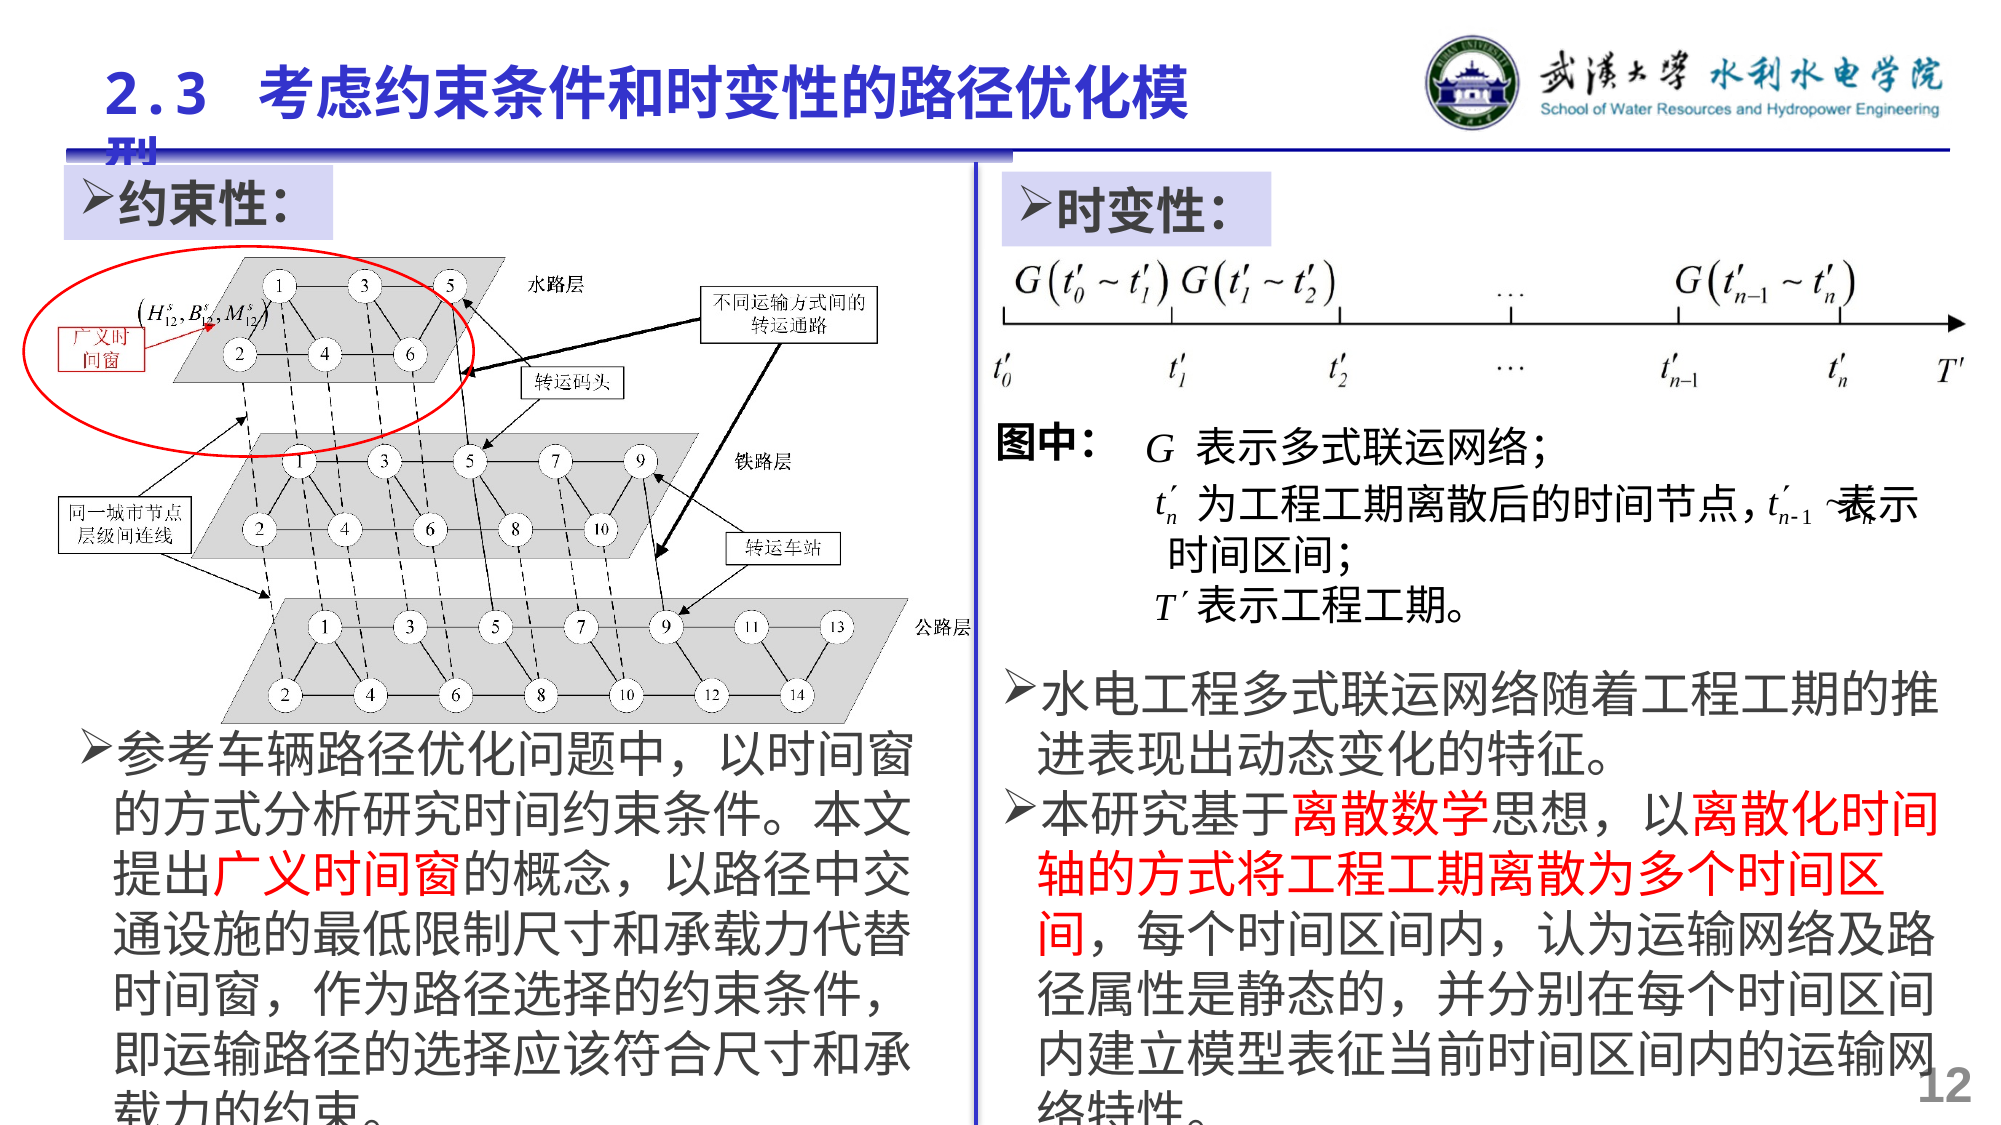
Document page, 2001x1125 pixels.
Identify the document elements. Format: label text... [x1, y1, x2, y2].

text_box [1152, 586, 1190, 626]
text_box 图中： [985, 413, 1130, 474]
text_box 时变性： [1001, 171, 1272, 247]
text_box [23, 300, 52, 403]
slide_number 12 [1537, 1052, 1988, 1113]
picture [57, 256, 975, 724]
text_box 约束性： [63, 165, 334, 240]
picture [1384, 25, 2000, 138]
text_box 参考车辆路径优化问题中，以时间窗的方式分析研究时间约束条件。本文提出广义时间窗的概念，以路径中交通设施的最低限制尺寸和承载力代替时间窗，作为路径选择的约束条件，即运输路径的选择应该符合尺寸和承载力的约束。 [62, 732, 944, 1125]
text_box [1764, 481, 1878, 530]
text_box [159, 246, 339, 255]
text_box 2.3 考虑约束条件和时变性的路径优化模型 [88, 49, 1263, 204]
picture [977, 256, 982, 724]
text_box 为工程工期离散后的时间节点， 表示时间区间； 表示工程工期。 [1152, 470, 1975, 636]
picture [983, 249, 1976, 404]
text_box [1152, 481, 1182, 530]
text_box 水电工程多式联运网络随着工程工期的推进表现出动态变化的特征。 本研究基于离散数学思想，以离散化时间轴的方式将工程工期离散为多个时间区间，每个时间区间内，认为运输网络及路径属性是静态的，并分别在每个时间区间内建立模型表征当前时间区间内的运输网络特性。 [986, 654, 1990, 1125]
text_box G 表示多式联运网络； [1130, 413, 1587, 479]
